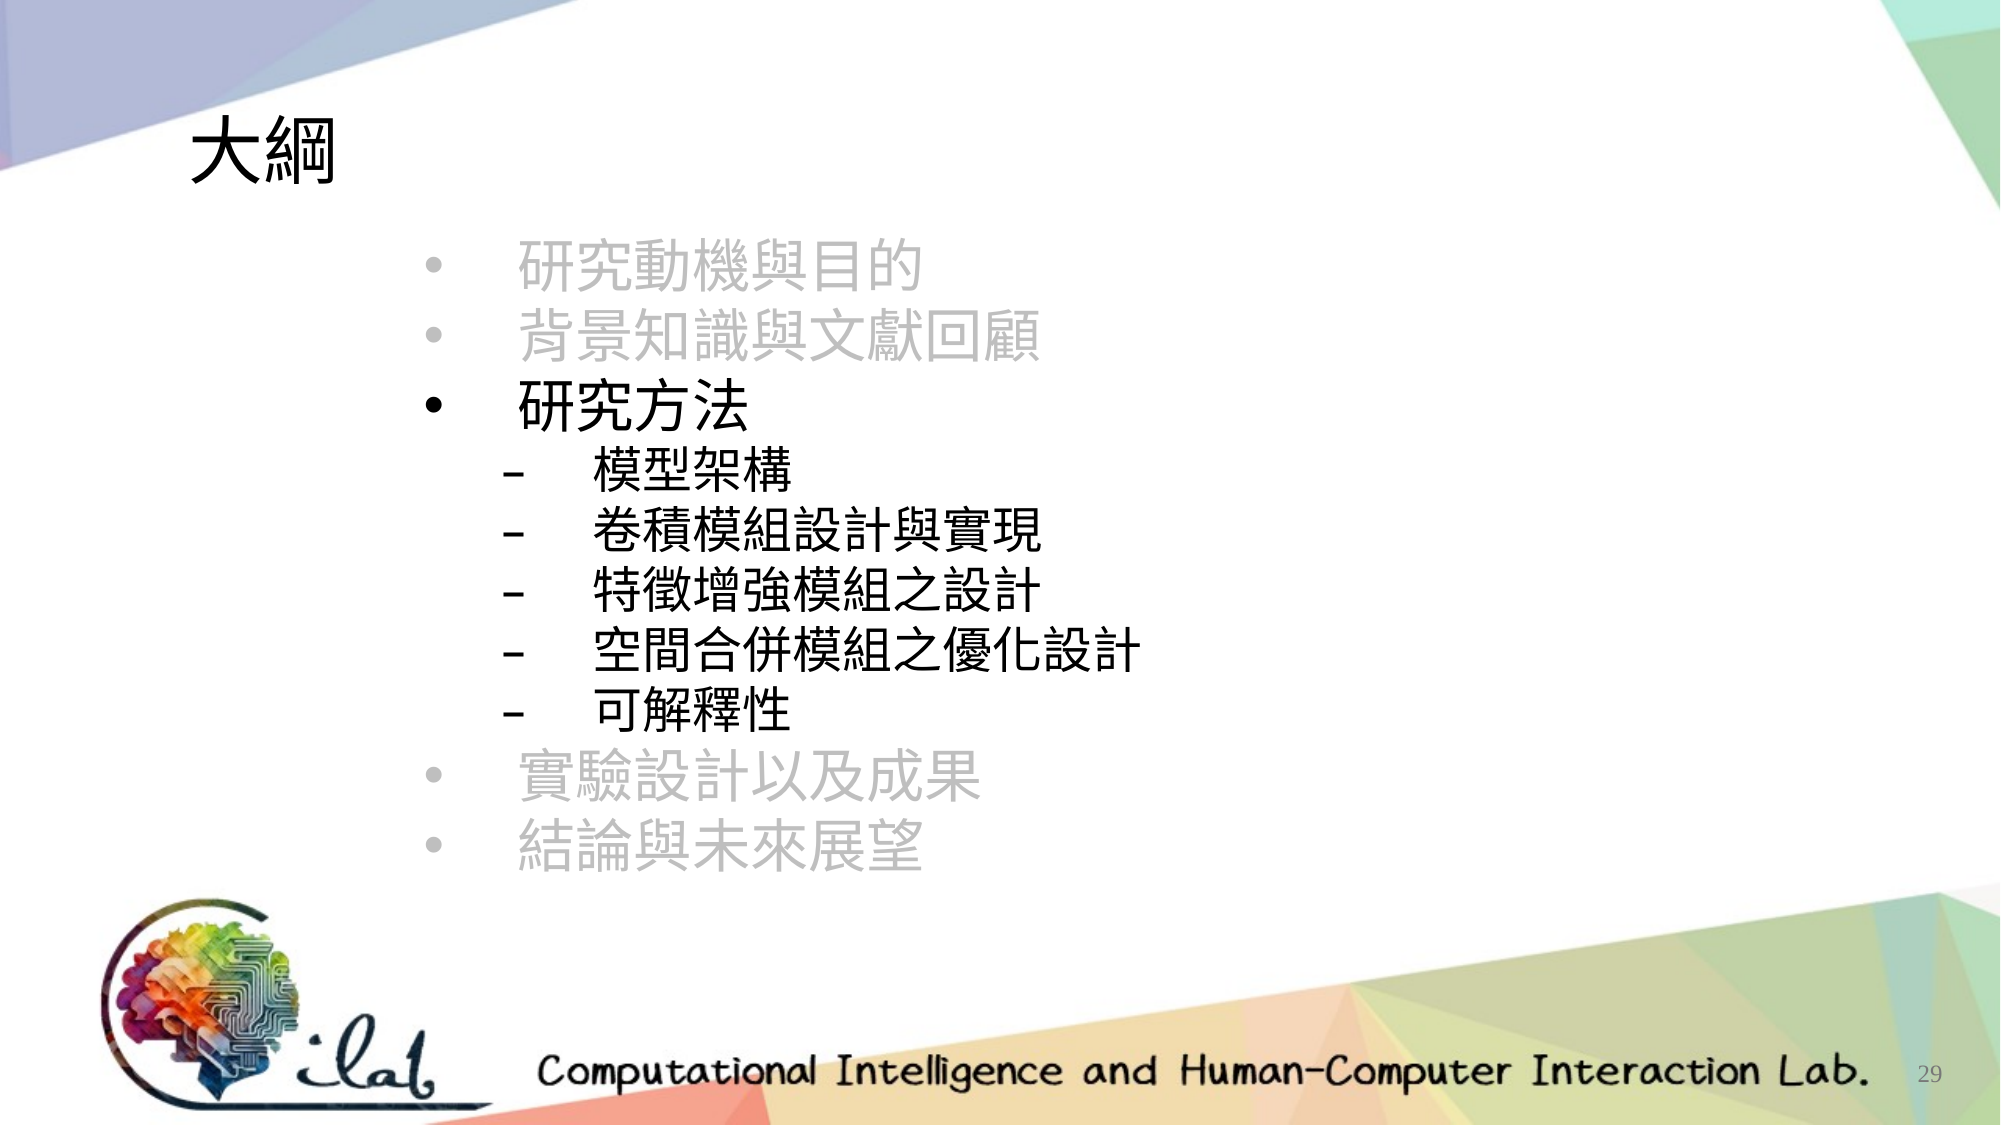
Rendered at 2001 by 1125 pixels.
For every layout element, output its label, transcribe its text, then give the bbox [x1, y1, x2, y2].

text_box 研究動機與目的 背景知識與文獻回顧 研究方法 模型架構 卷積模組設計與實現 特徵增強模組之設計 空間合併模組之優化設計 可解釋性 實驗設計以及成果 結論與未來展望 [408, 221, 1508, 887]
picture [0, 0, 2001, 1125]
text_box 大綱 [114, 96, 412, 201]
slide_number 29 [1507, 1042, 1958, 1103]
